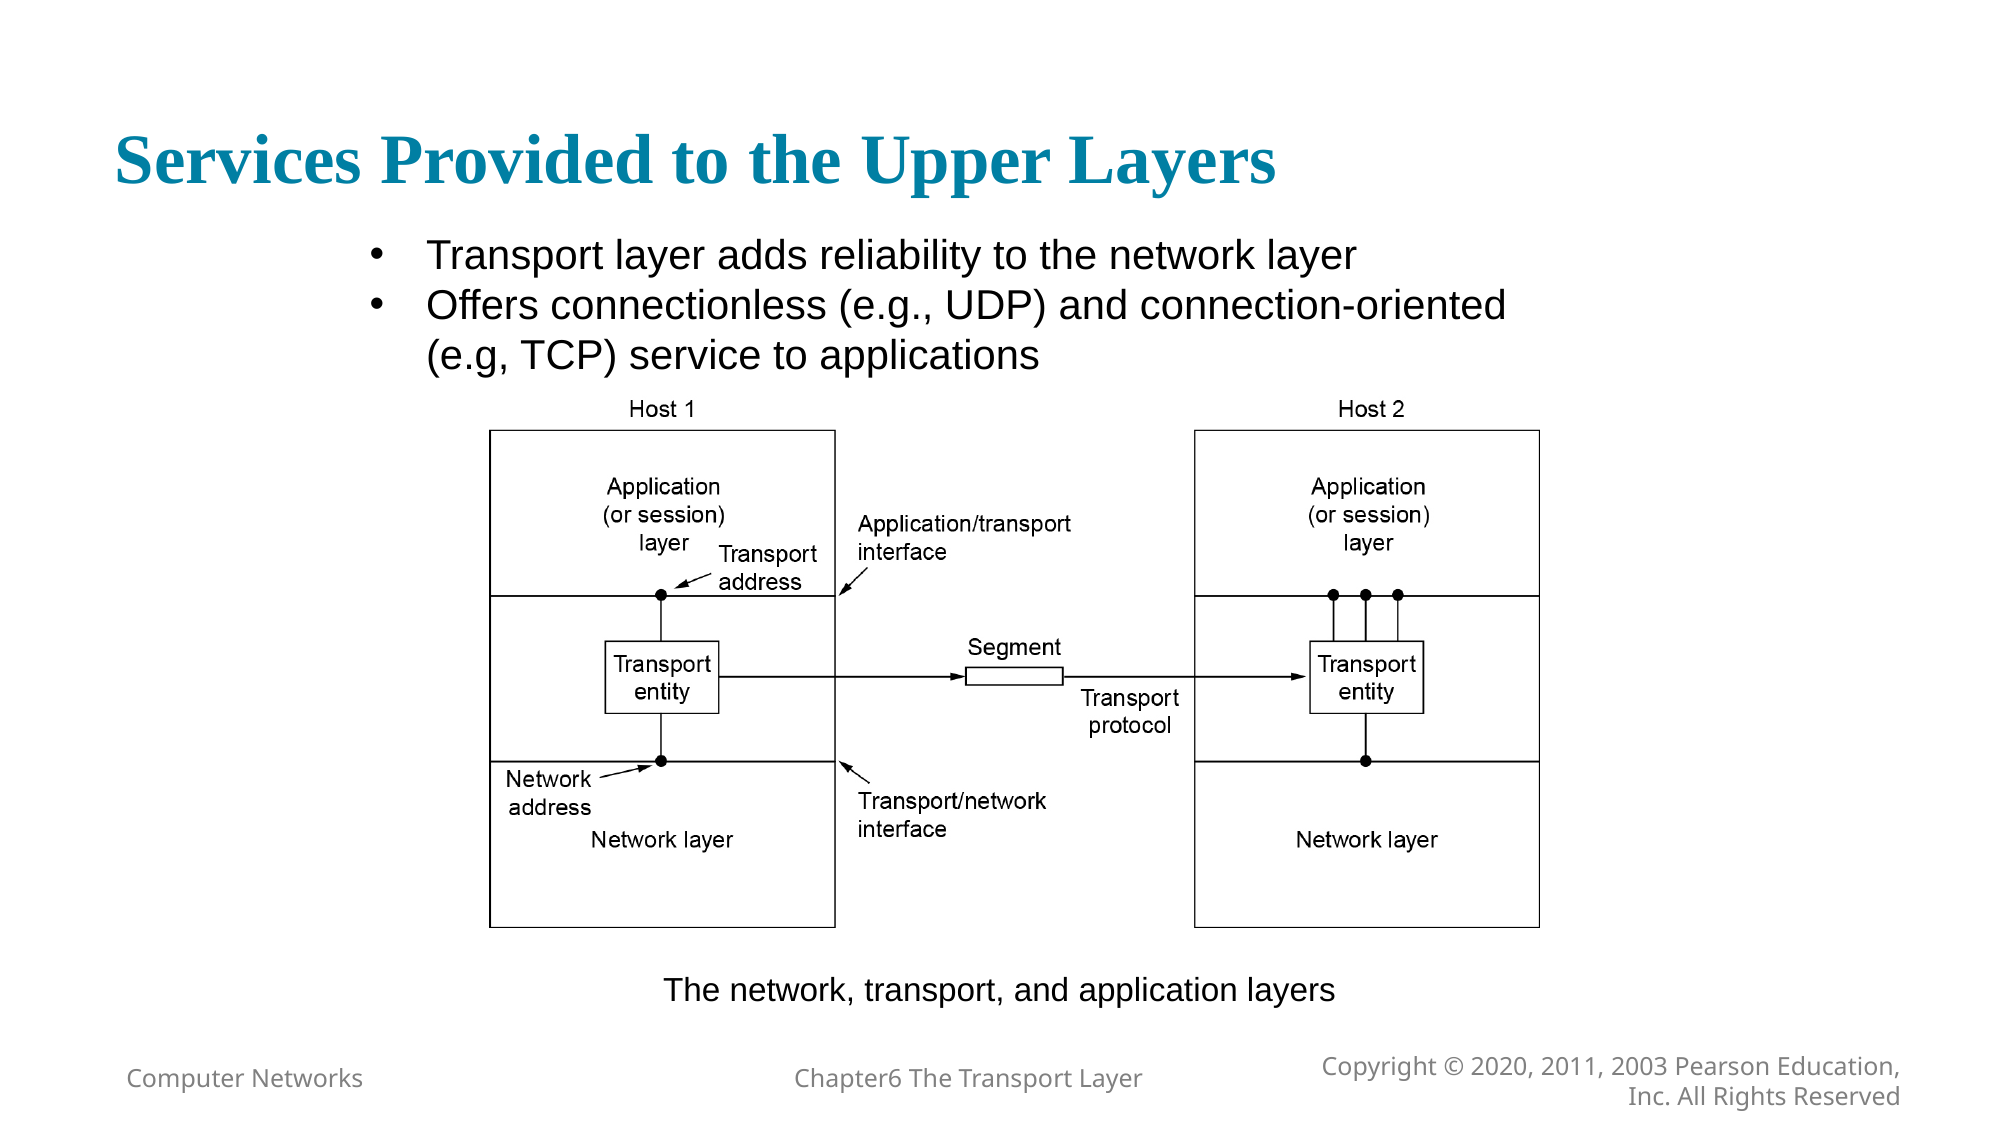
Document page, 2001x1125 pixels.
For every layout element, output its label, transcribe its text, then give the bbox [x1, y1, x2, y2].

list The network, transport, and application layers [324, 928, 1675, 1024]
text_box Transport layer adds reliability to the network layer Offers connectionless (e.g., UDP) and connection-oriented (e.g, TCP) service to applications [354, 220, 1572, 386]
title Services Provided to the Upper Layers [99, 37, 1900, 213]
picture [489, 394, 1540, 929]
